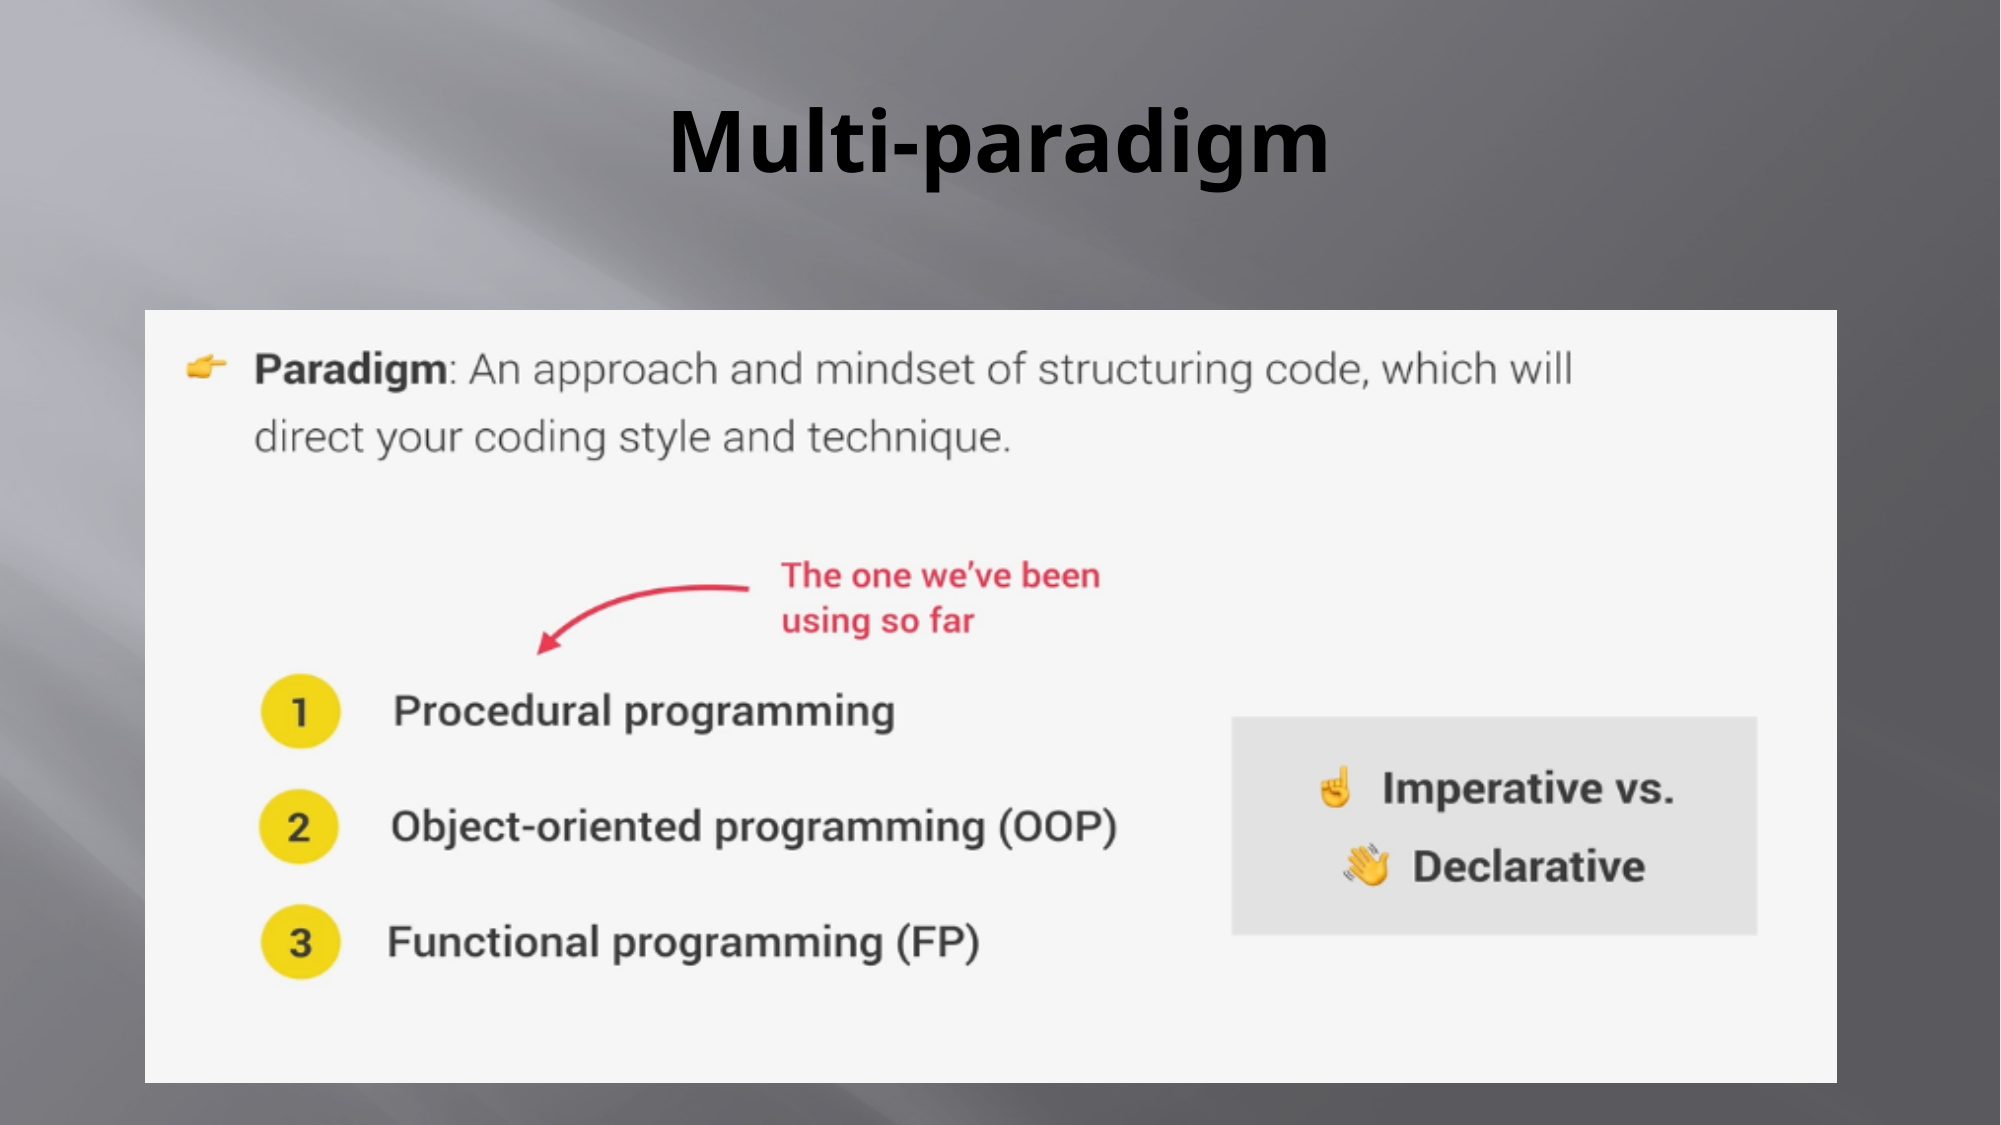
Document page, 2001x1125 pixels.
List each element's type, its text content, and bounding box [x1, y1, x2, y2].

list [145, 310, 1837, 1083]
title Multi-paradigm [99, 45, 1900, 233]
